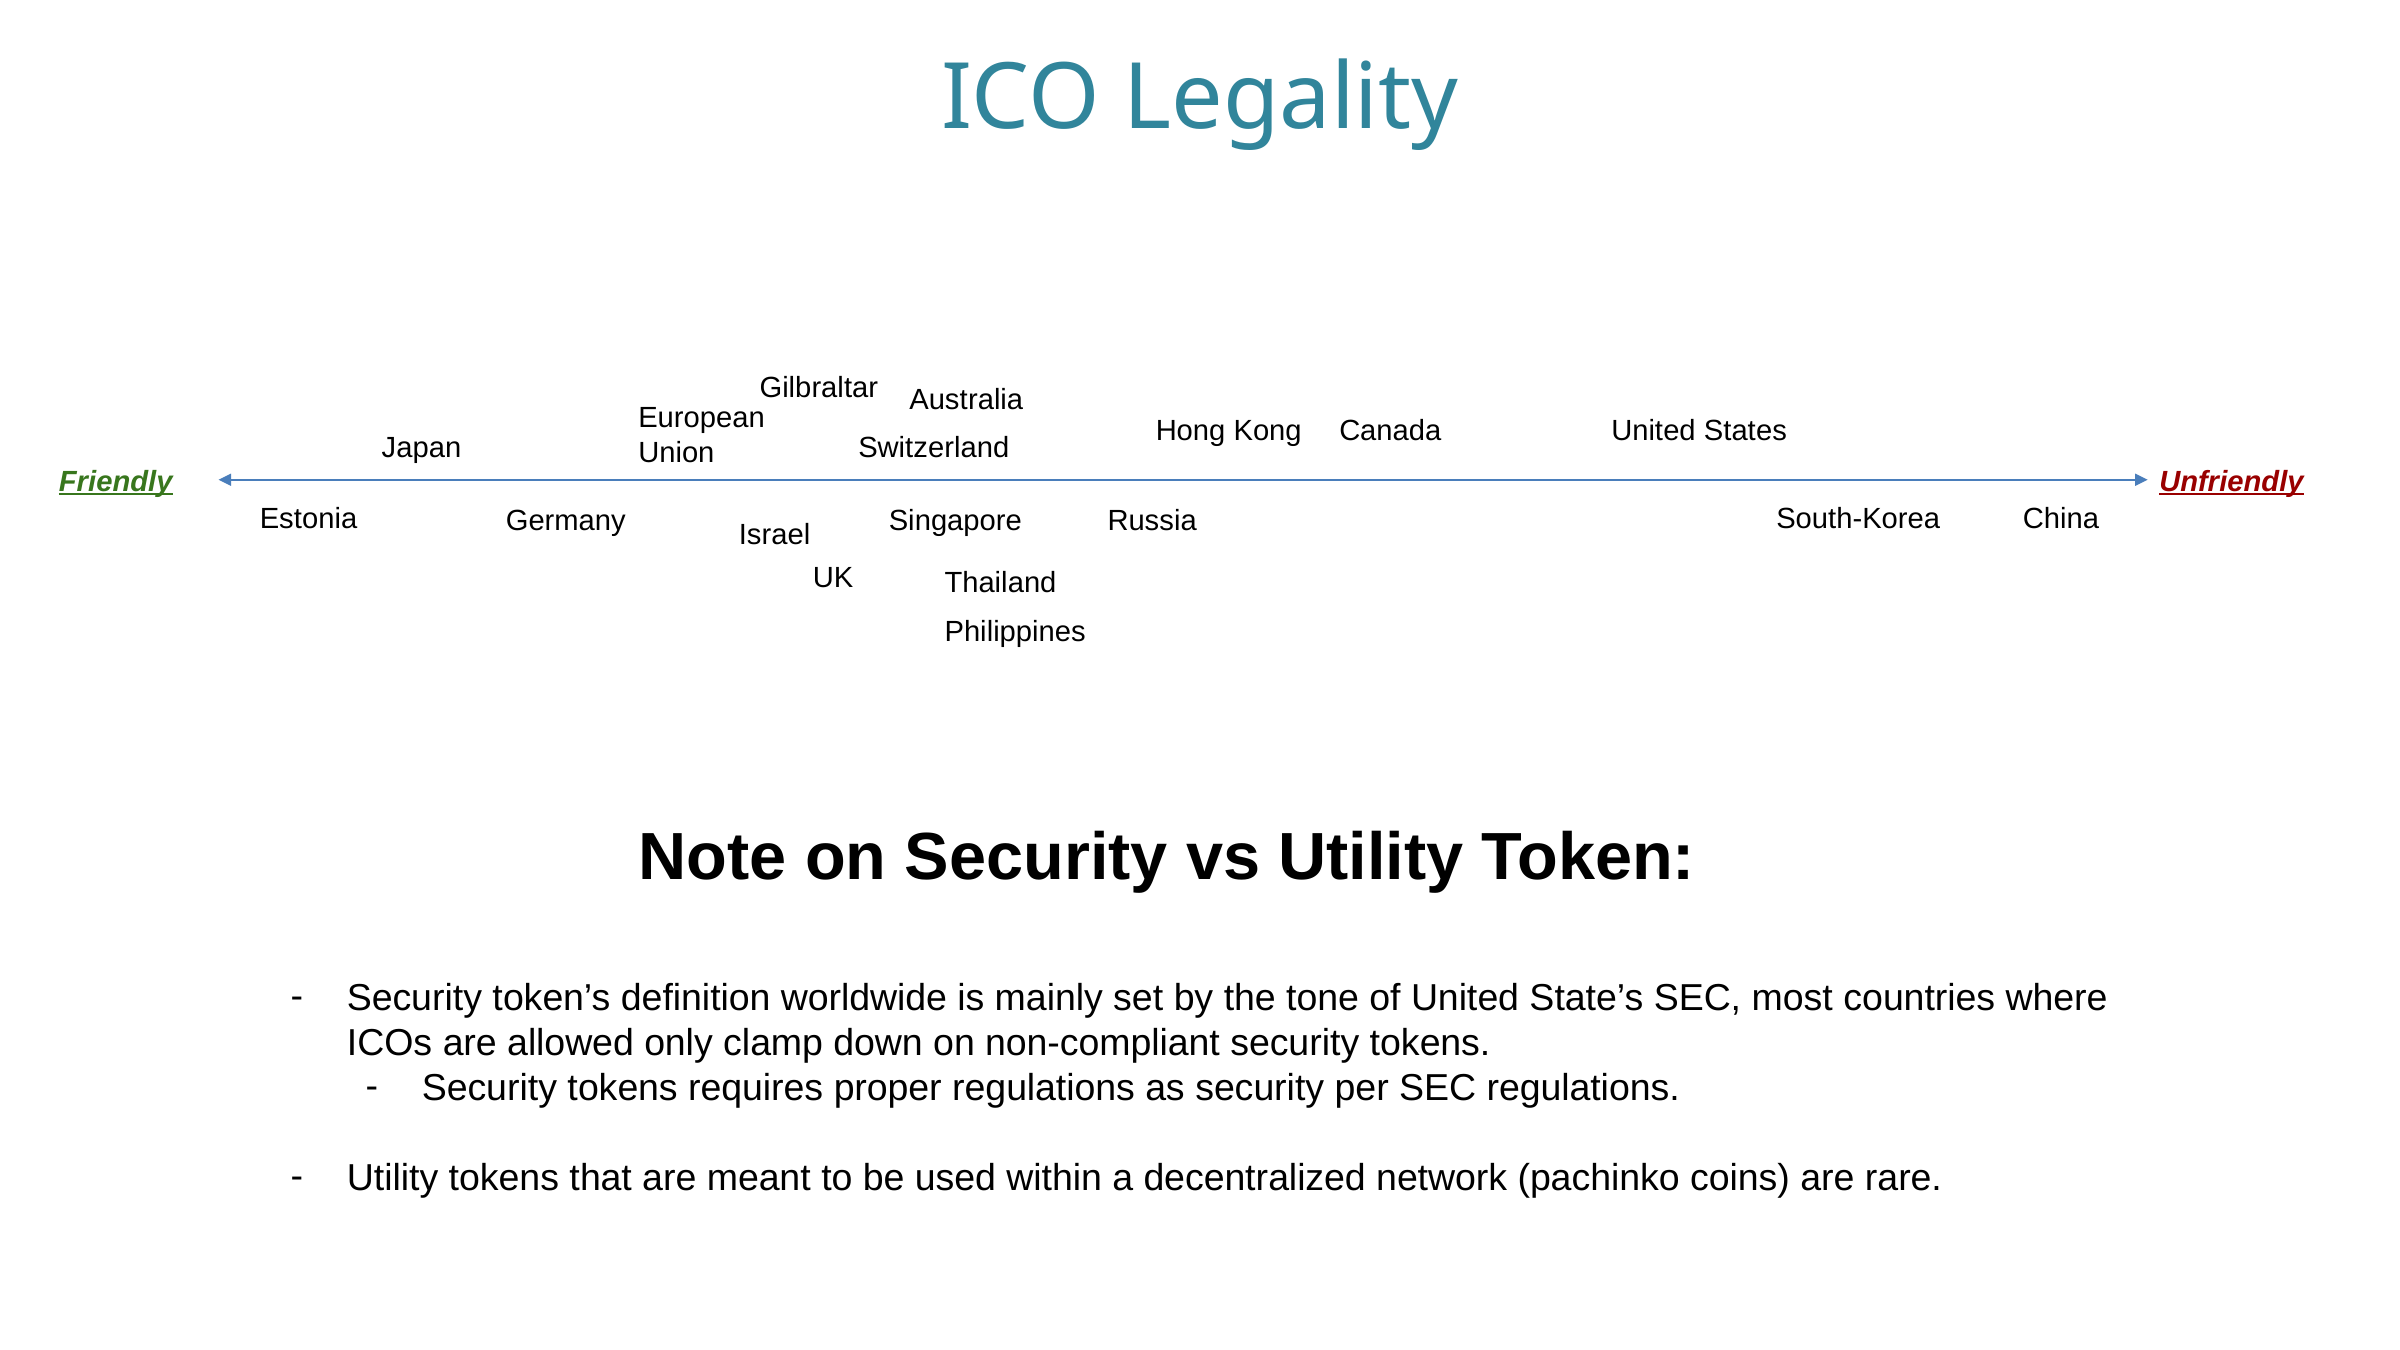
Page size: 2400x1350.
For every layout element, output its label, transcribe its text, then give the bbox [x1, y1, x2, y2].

text_box China [2015, 491, 2172, 540]
text_box Russia [1100, 493, 1207, 542]
text_box Security token’s definition worldwide is mainly set by the tone of United State’s SEC, most countries where ICOs are allowed only clamp down on non-compliant security tokens. Security tokens requires proper regulations as security per SEC regulations. Utility tokens that are meant to be used within a decentralized network (pachinko coins) are rare. [256, 957, 2143, 1259]
text_box South-Korea [1768, 491, 1950, 540]
text_box Gilbraltar [752, 360, 916, 409]
text_box Estonia [252, 491, 416, 540]
text_box Thailand [937, 555, 1101, 603]
text_box UK [805, 551, 912, 599]
text_box Germany [498, 493, 649, 542]
text_box Switzerland [850, 420, 1128, 468]
text_box Unfriendly [2151, 454, 2356, 502]
text_box Hong Kong [1148, 404, 1312, 452]
text_box Philippines [937, 604, 1101, 652]
text_box Israel [731, 508, 882, 556]
text_box Friendly [51, 454, 215, 502]
text_box Note on Security vs Utility Token: [631, 805, 1769, 896]
text_box Australia [901, 372, 1052, 421]
text_box European Union [630, 391, 856, 439]
text_box Japan [374, 420, 471, 468]
text_box ICO Legality [119, 28, 2280, 155]
text_box Singapore [881, 493, 1032, 542]
text_box United States [1603, 404, 1796, 452]
text_box Canada [1331, 404, 1482, 452]
